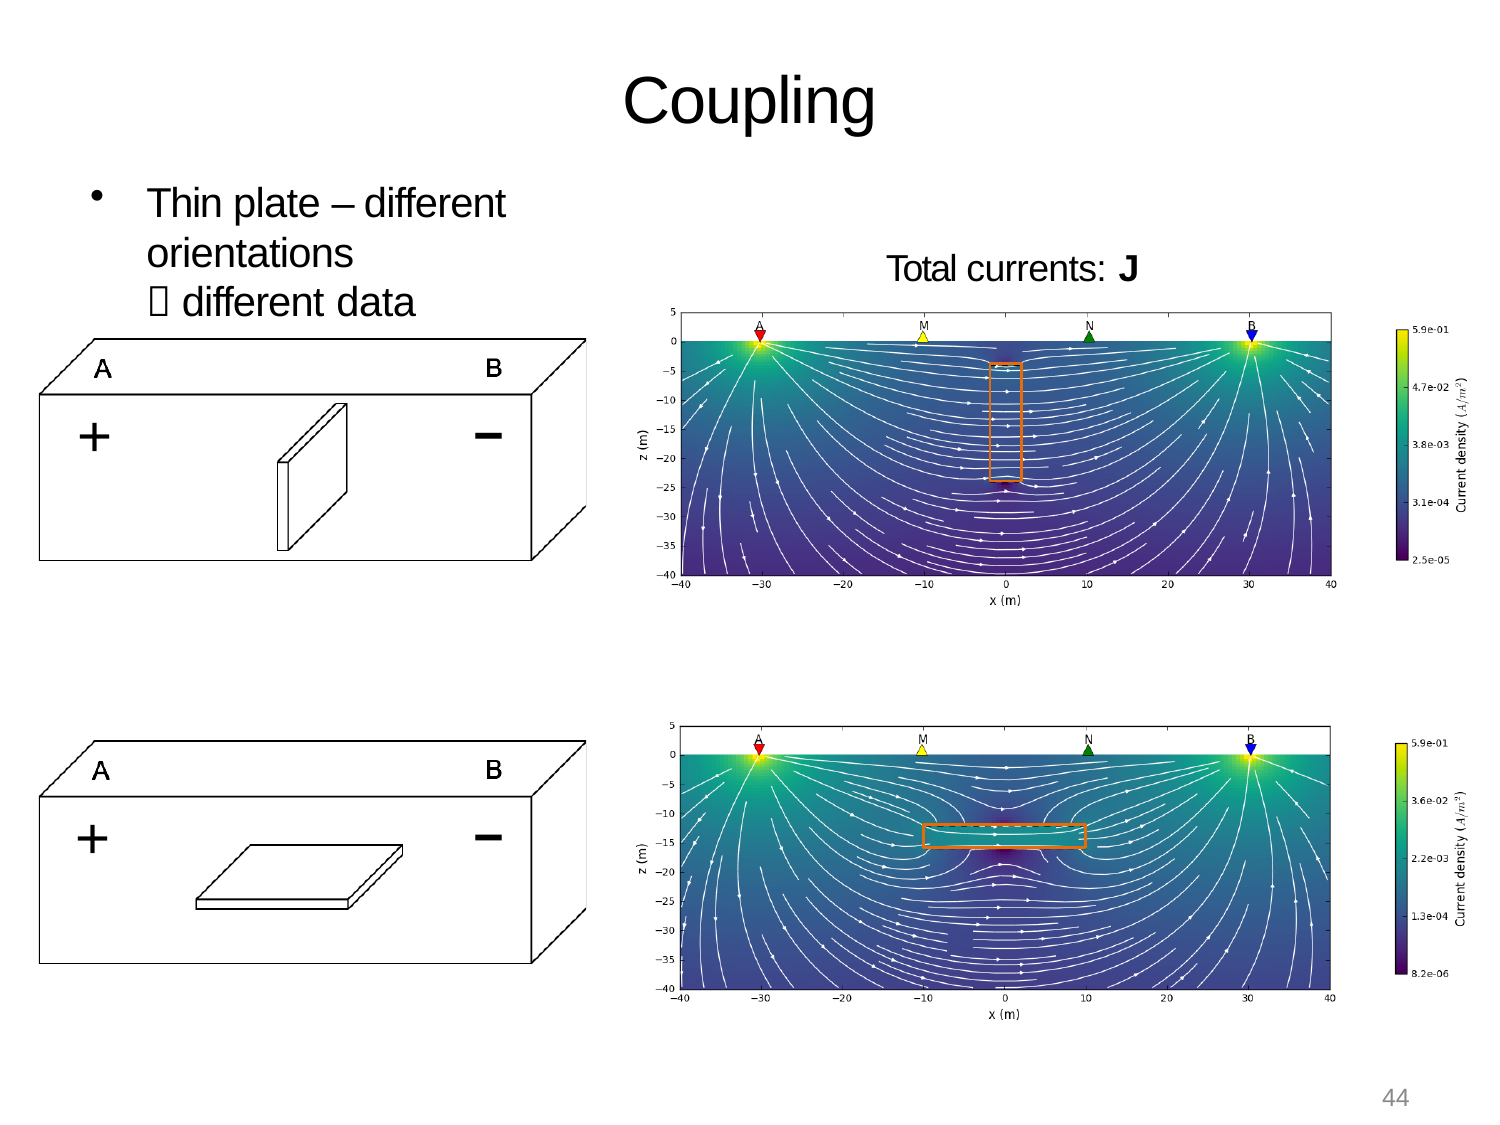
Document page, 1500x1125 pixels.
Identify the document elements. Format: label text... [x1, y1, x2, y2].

text_box Total currents: J [883, 241, 1147, 289]
text_box [460, 409, 521, 457]
text_box [623, 700, 1477, 1066]
text_box [479, 353, 510, 384]
slide_number 44 [1377, 1055, 1414, 1125]
title Coupling [620, 54, 880, 245]
text_box [923, 824, 1086, 848]
text_box [460, 811, 521, 858]
text_box [479, 754, 510, 786]
text_box [38, 740, 587, 964]
text_box [71, 811, 116, 863]
text_box [624, 288, 1478, 652]
text_box [86, 755, 115, 787]
text_box [38, 338, 587, 561]
text_box [73, 409, 118, 461]
text_box [990, 363, 1022, 482]
text_box Thin plate – different orientations  different data [87, 174, 729, 326]
text_box [88, 353, 117, 385]
